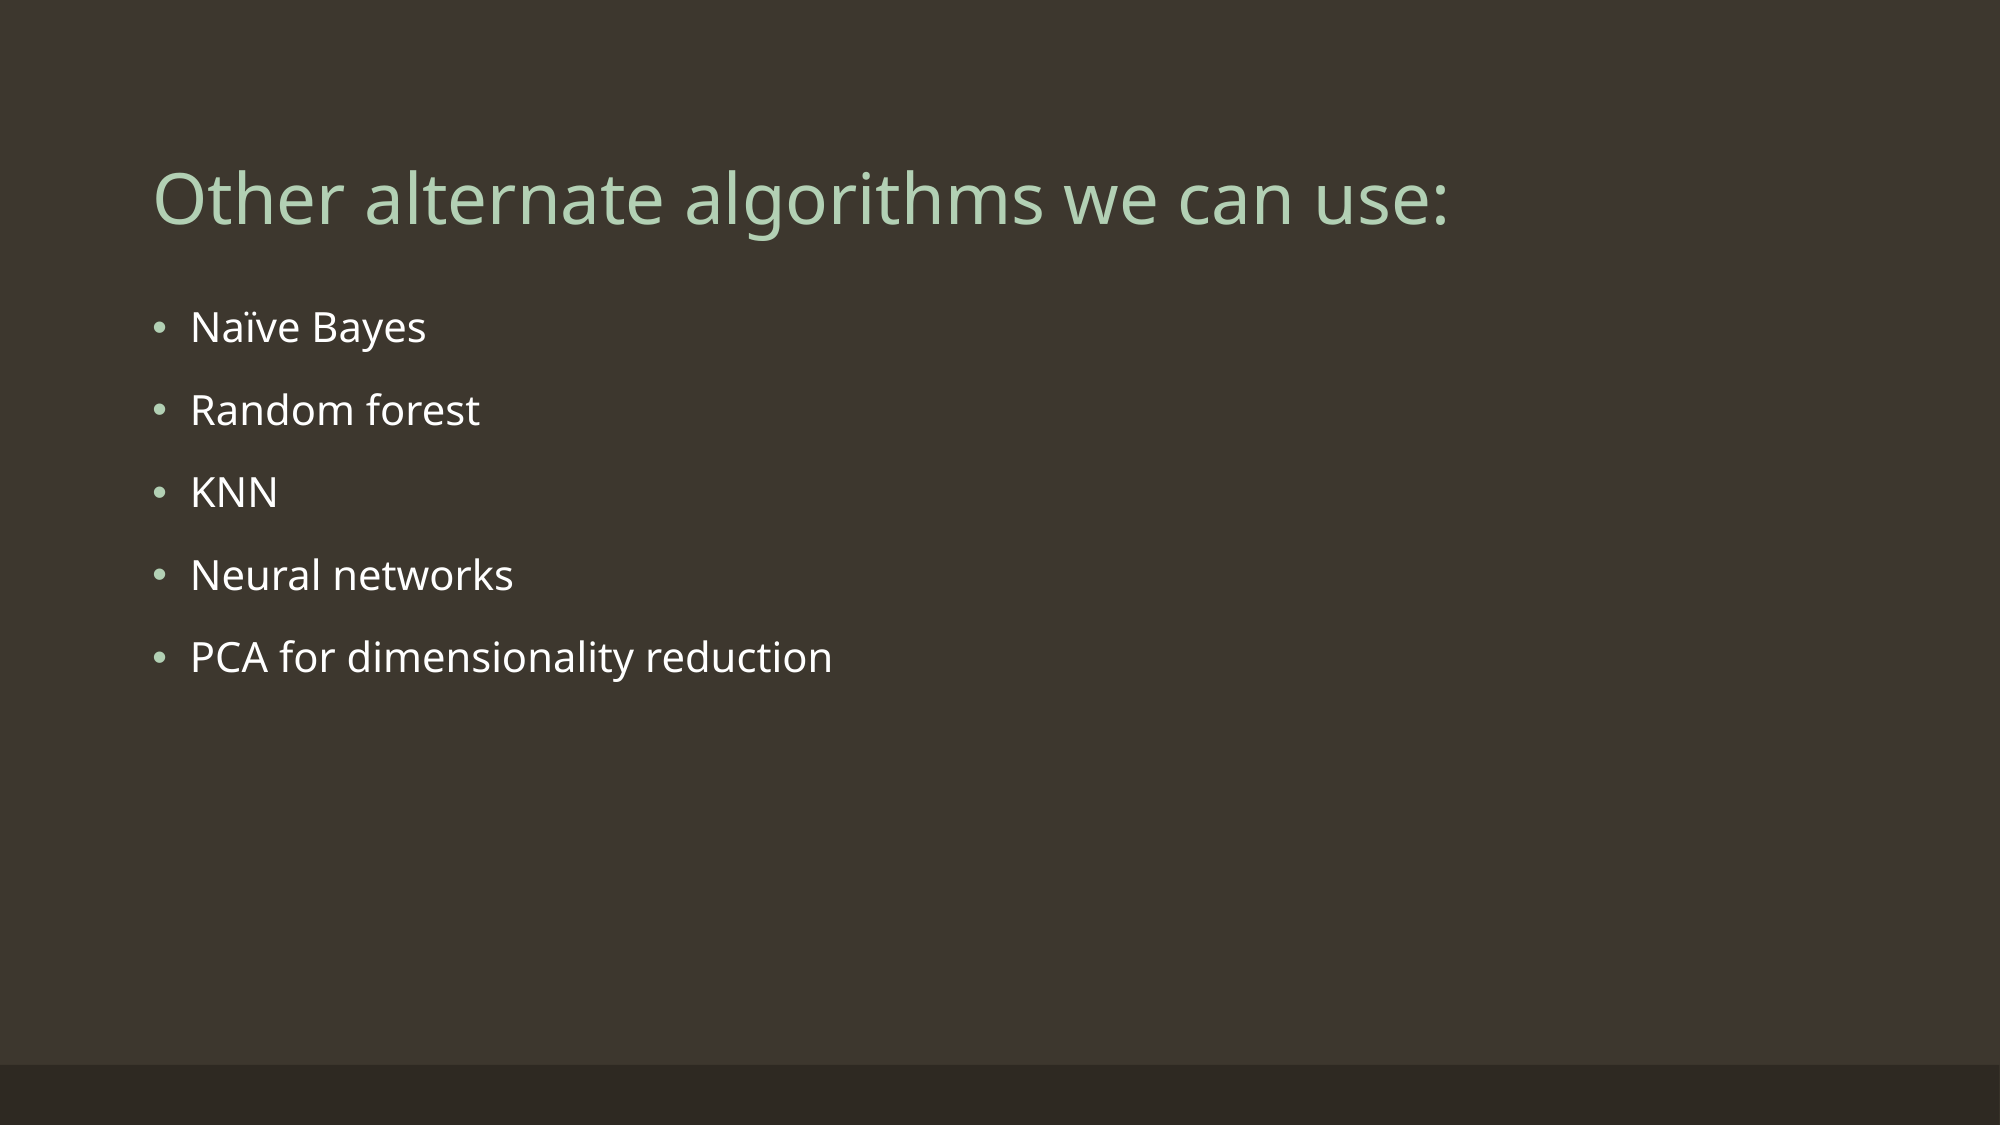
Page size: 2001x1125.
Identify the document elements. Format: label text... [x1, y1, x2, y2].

list Naïve Bayes Random forest KNN Neural networks PCA for dimensionality reduction [137, 299, 1863, 1014]
title Other alternate algorithms we can use: [137, 59, 1863, 248]
